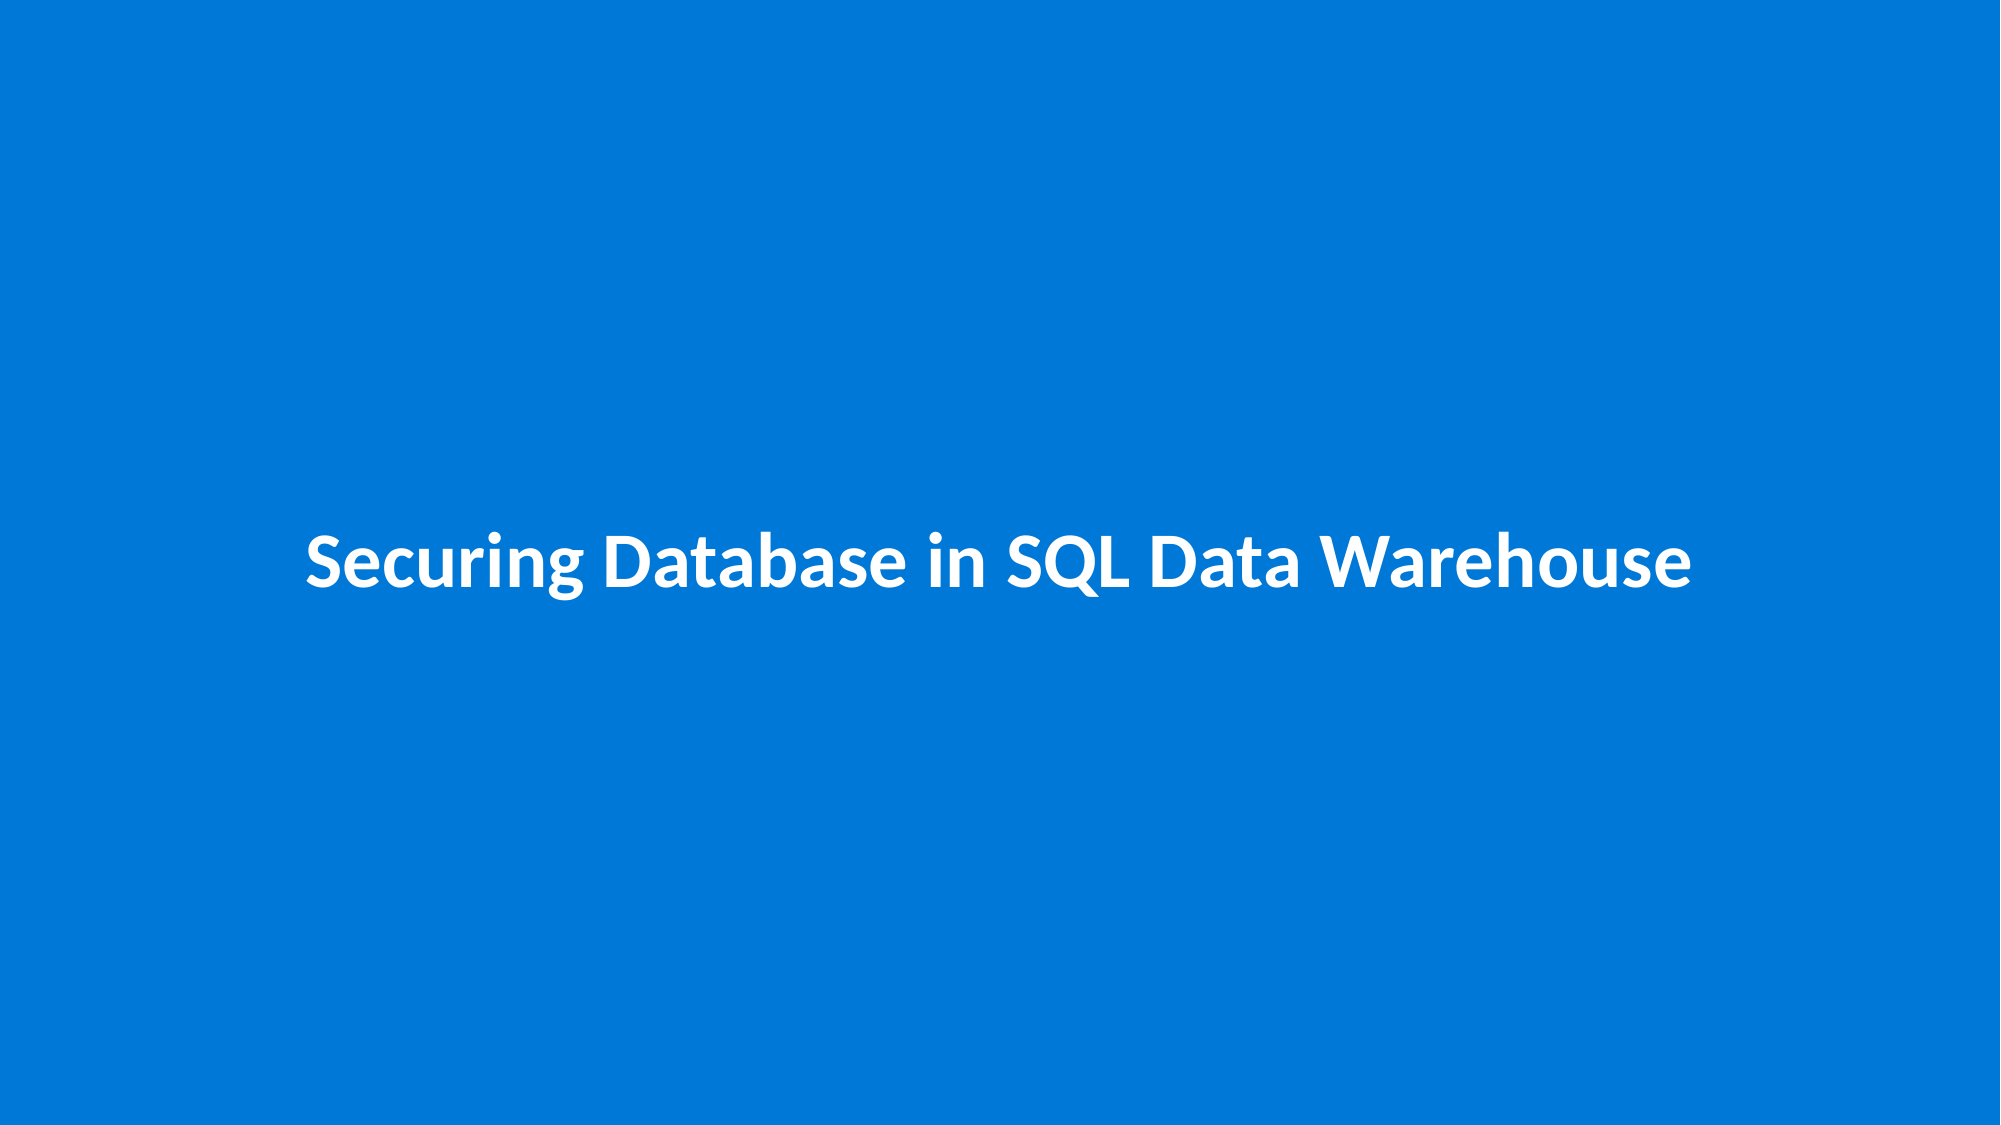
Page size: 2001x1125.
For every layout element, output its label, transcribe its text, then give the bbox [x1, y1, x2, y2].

list Securing Database in SQL Data Warehouse [138, 512, 1862, 613]
